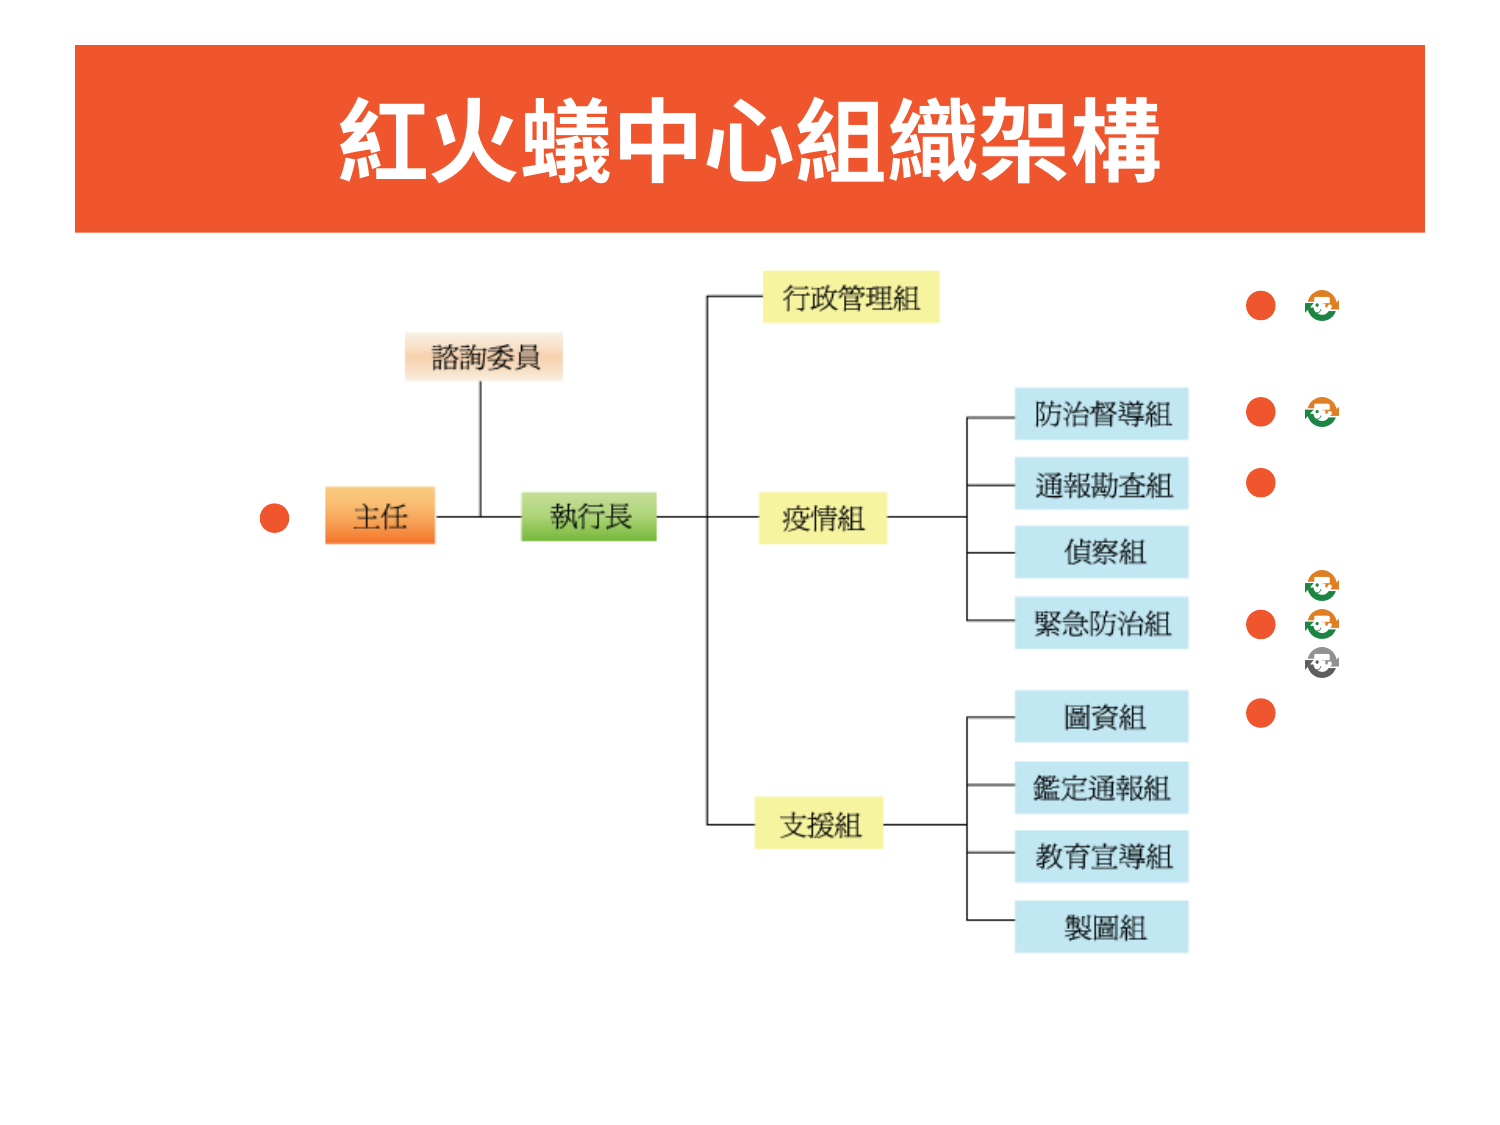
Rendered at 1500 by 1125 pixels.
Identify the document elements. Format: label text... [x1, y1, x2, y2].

picture [1304, 570, 1340, 601]
picture [1304, 290, 1340, 321]
text_box [1243, 288, 1278, 323]
picture [1304, 609, 1340, 640]
text_box [257, 502, 268, 534]
text_box [1243, 696, 1278, 730]
text_box [1243, 465, 1278, 500]
title 紅火蟻中心組織架構 [75, 45, 1425, 233]
text_box [1243, 395, 1278, 429]
text_box [1243, 607, 1278, 642]
picture [1304, 396, 1340, 427]
picture [1304, 647, 1340, 678]
picture [273, 243, 1226, 980]
